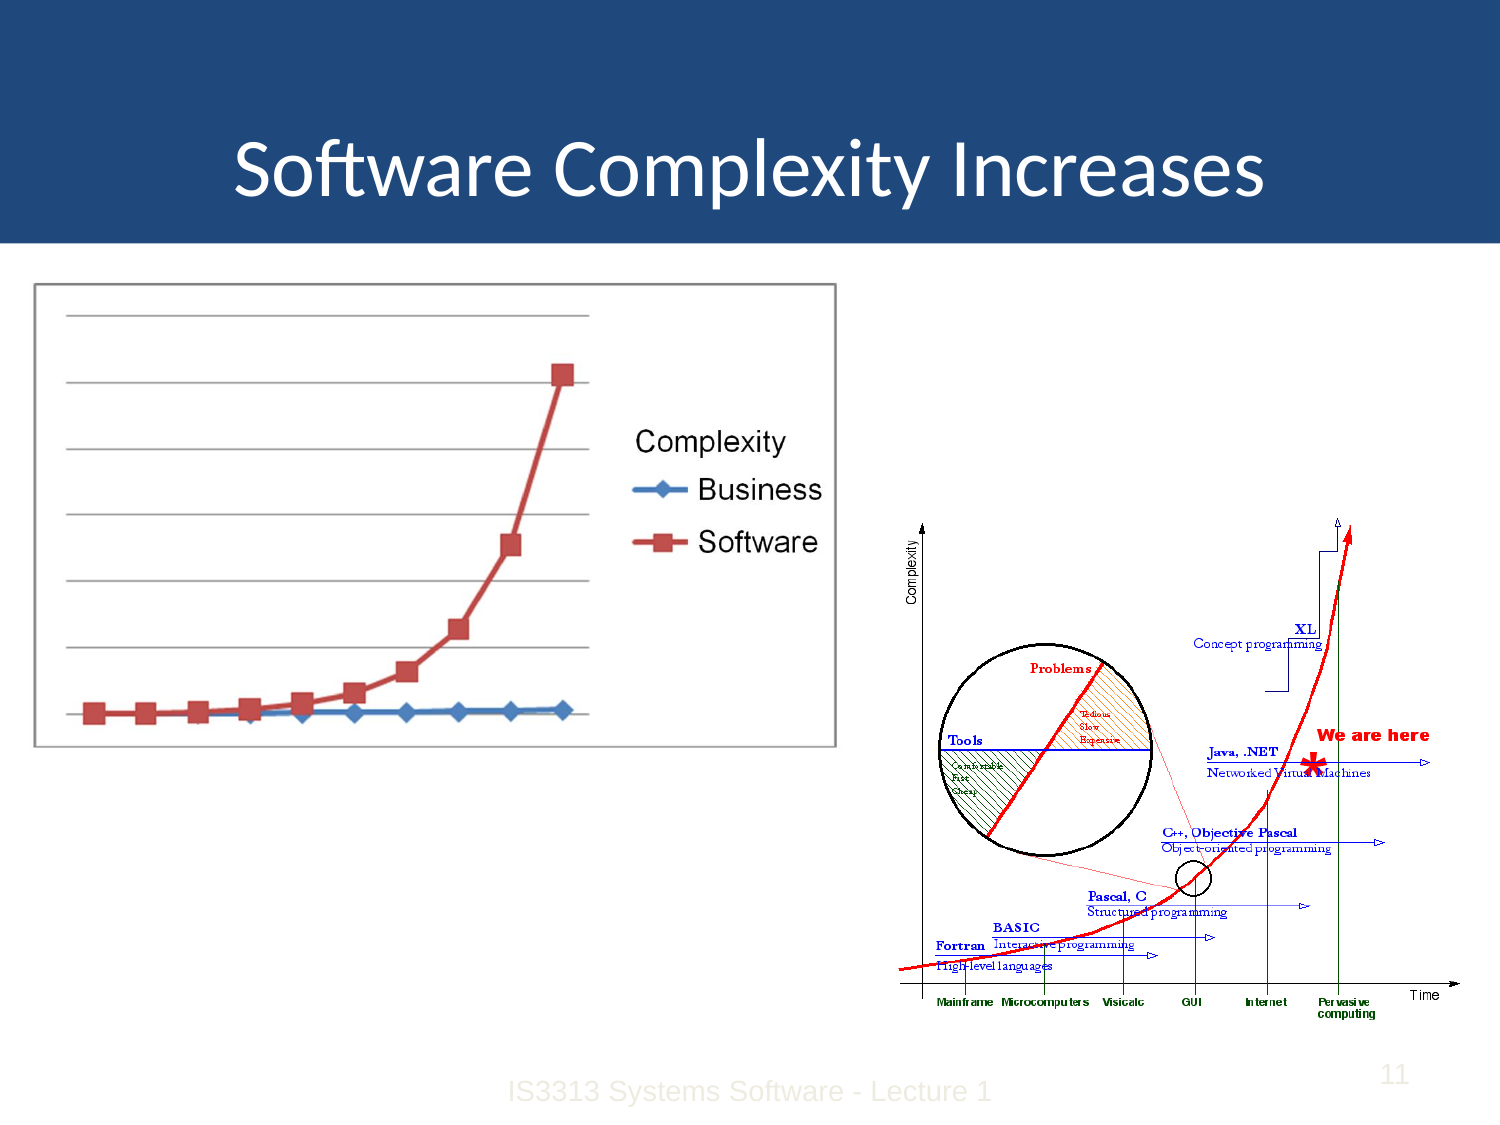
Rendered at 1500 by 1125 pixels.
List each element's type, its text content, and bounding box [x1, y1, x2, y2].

title Software Complexity Increases [103, 54, 1397, 273]
slide_number 11 [1074, 1042, 1425, 1103]
footer IS3313 Systems Software - Lecture 1 [453, 1059, 1047, 1120]
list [878, 503, 1467, 1021]
picture [29, 277, 845, 756]
